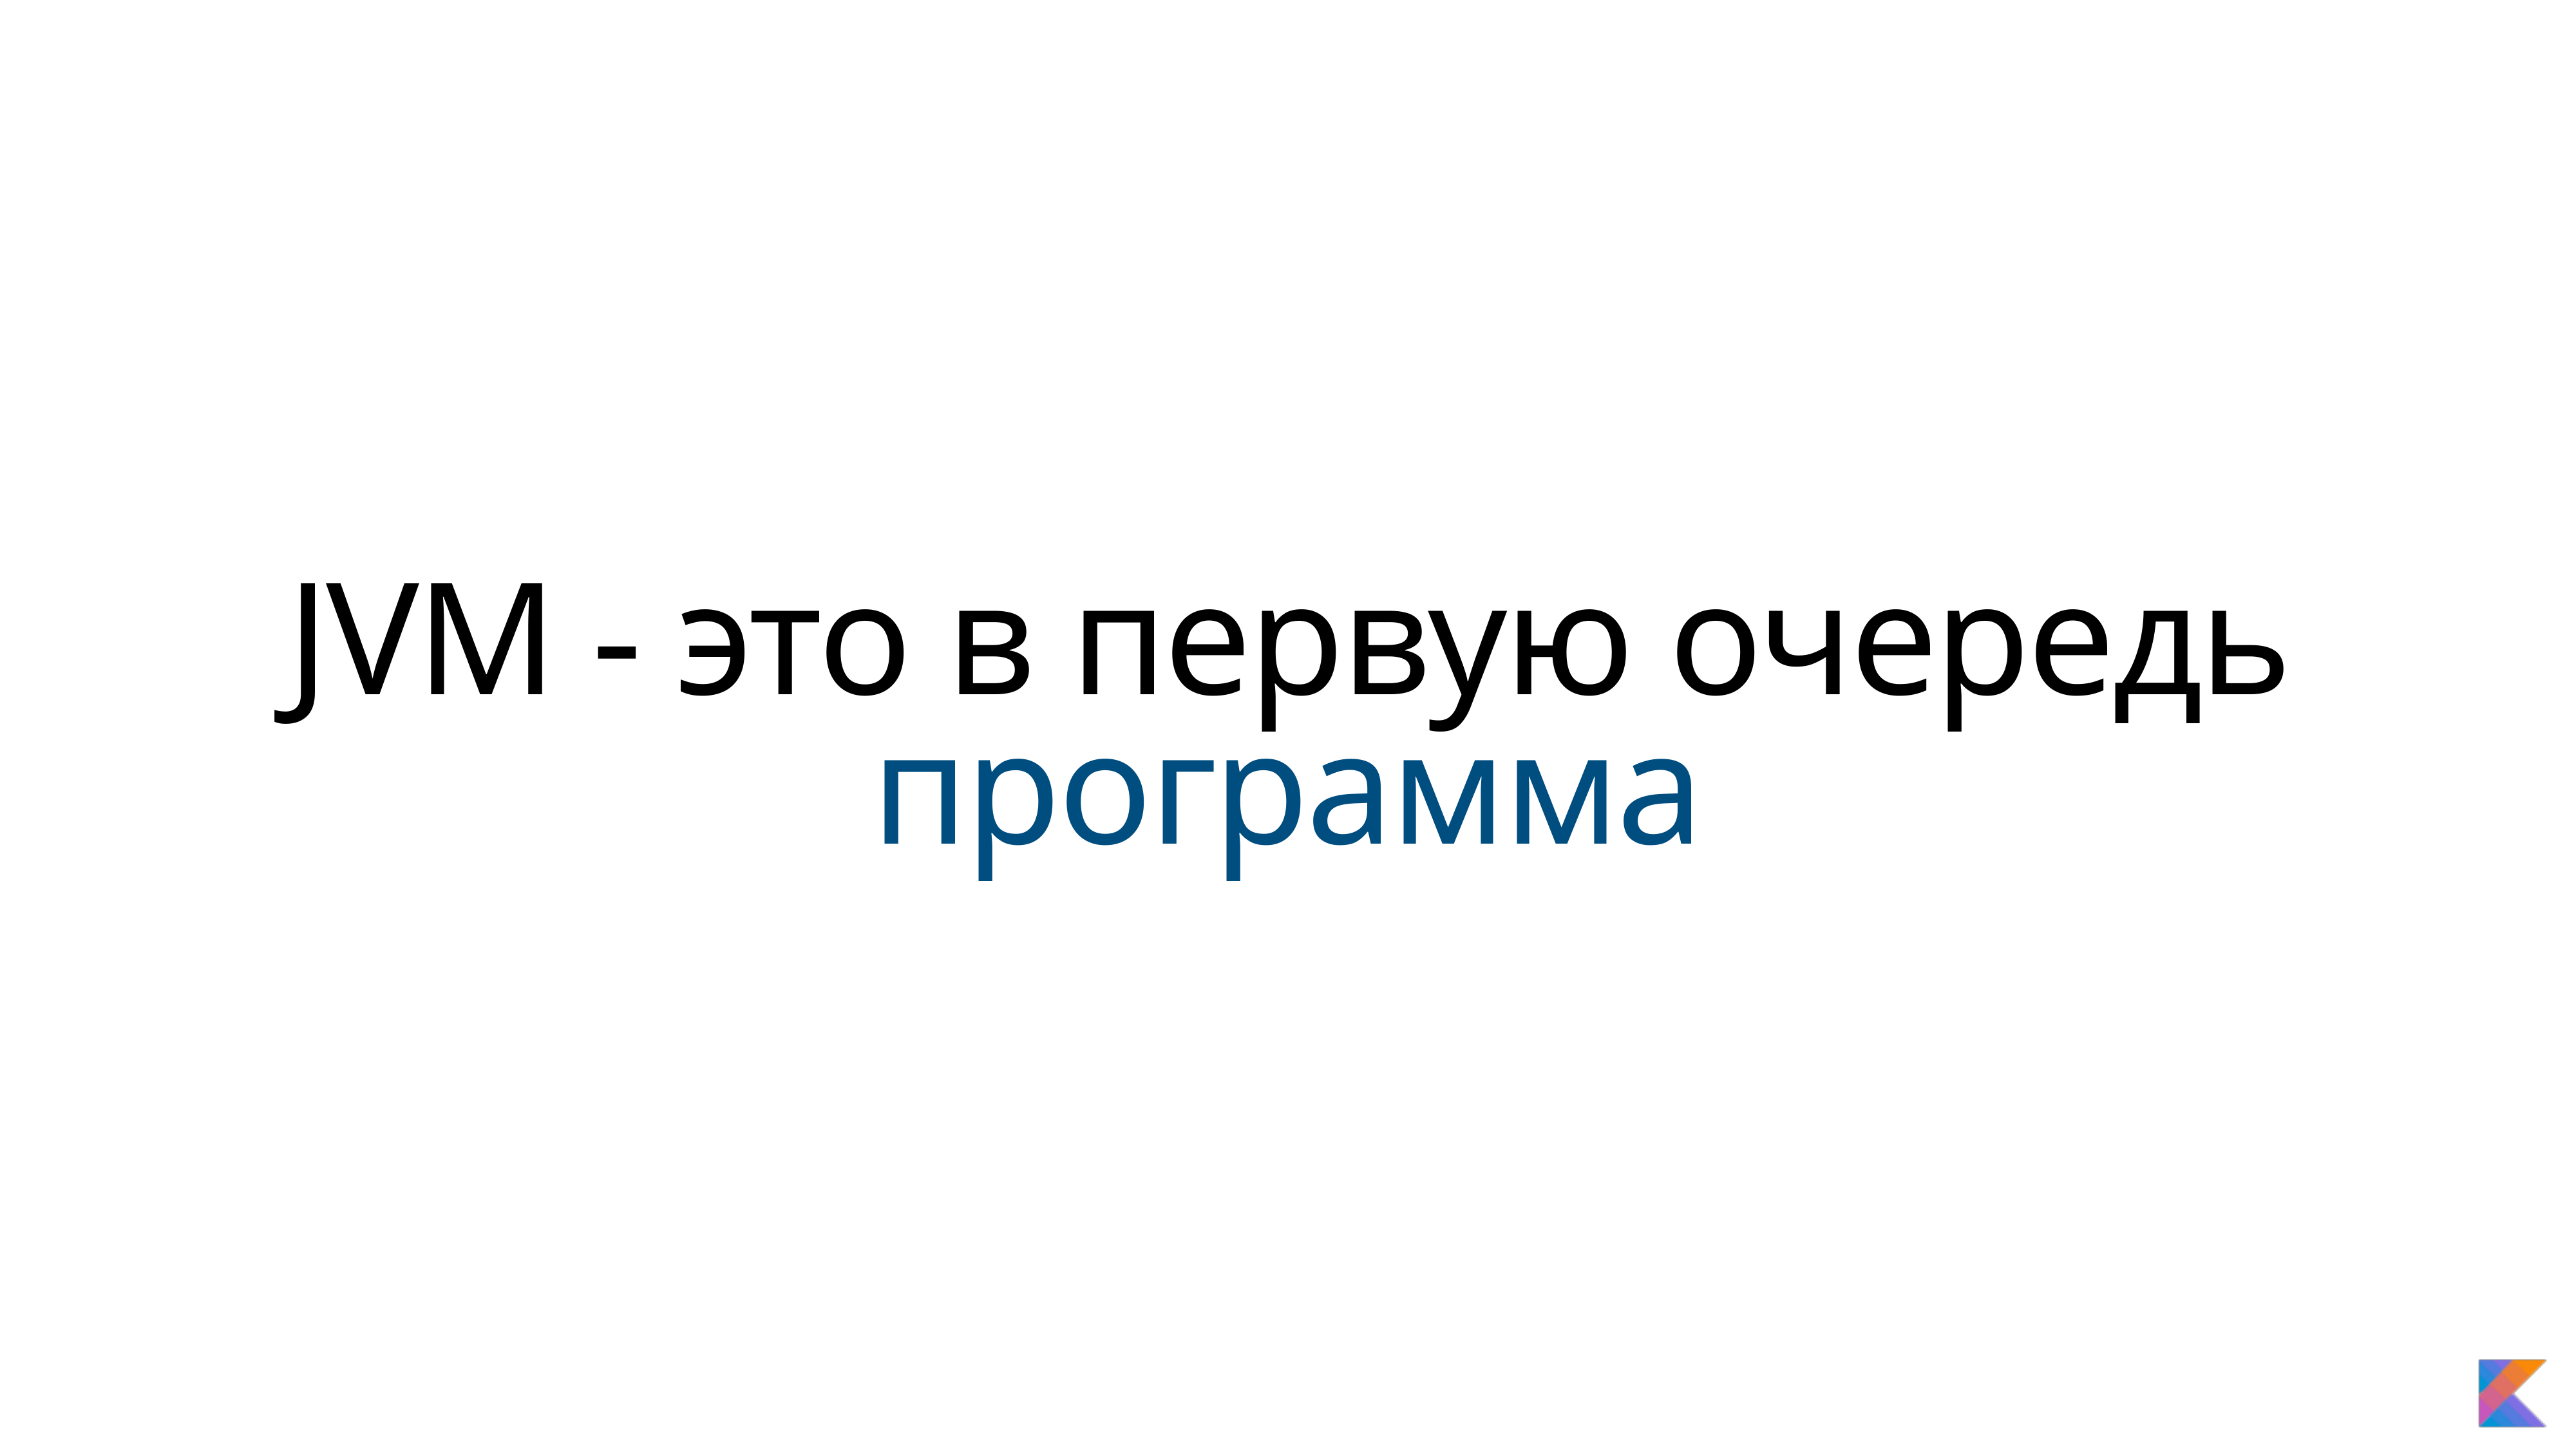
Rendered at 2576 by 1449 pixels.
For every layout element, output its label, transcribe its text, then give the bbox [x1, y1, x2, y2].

list JVM - это в первую очередь программа [127, 519, 2449, 930]
picture [2468, 1349, 2558, 1439]
